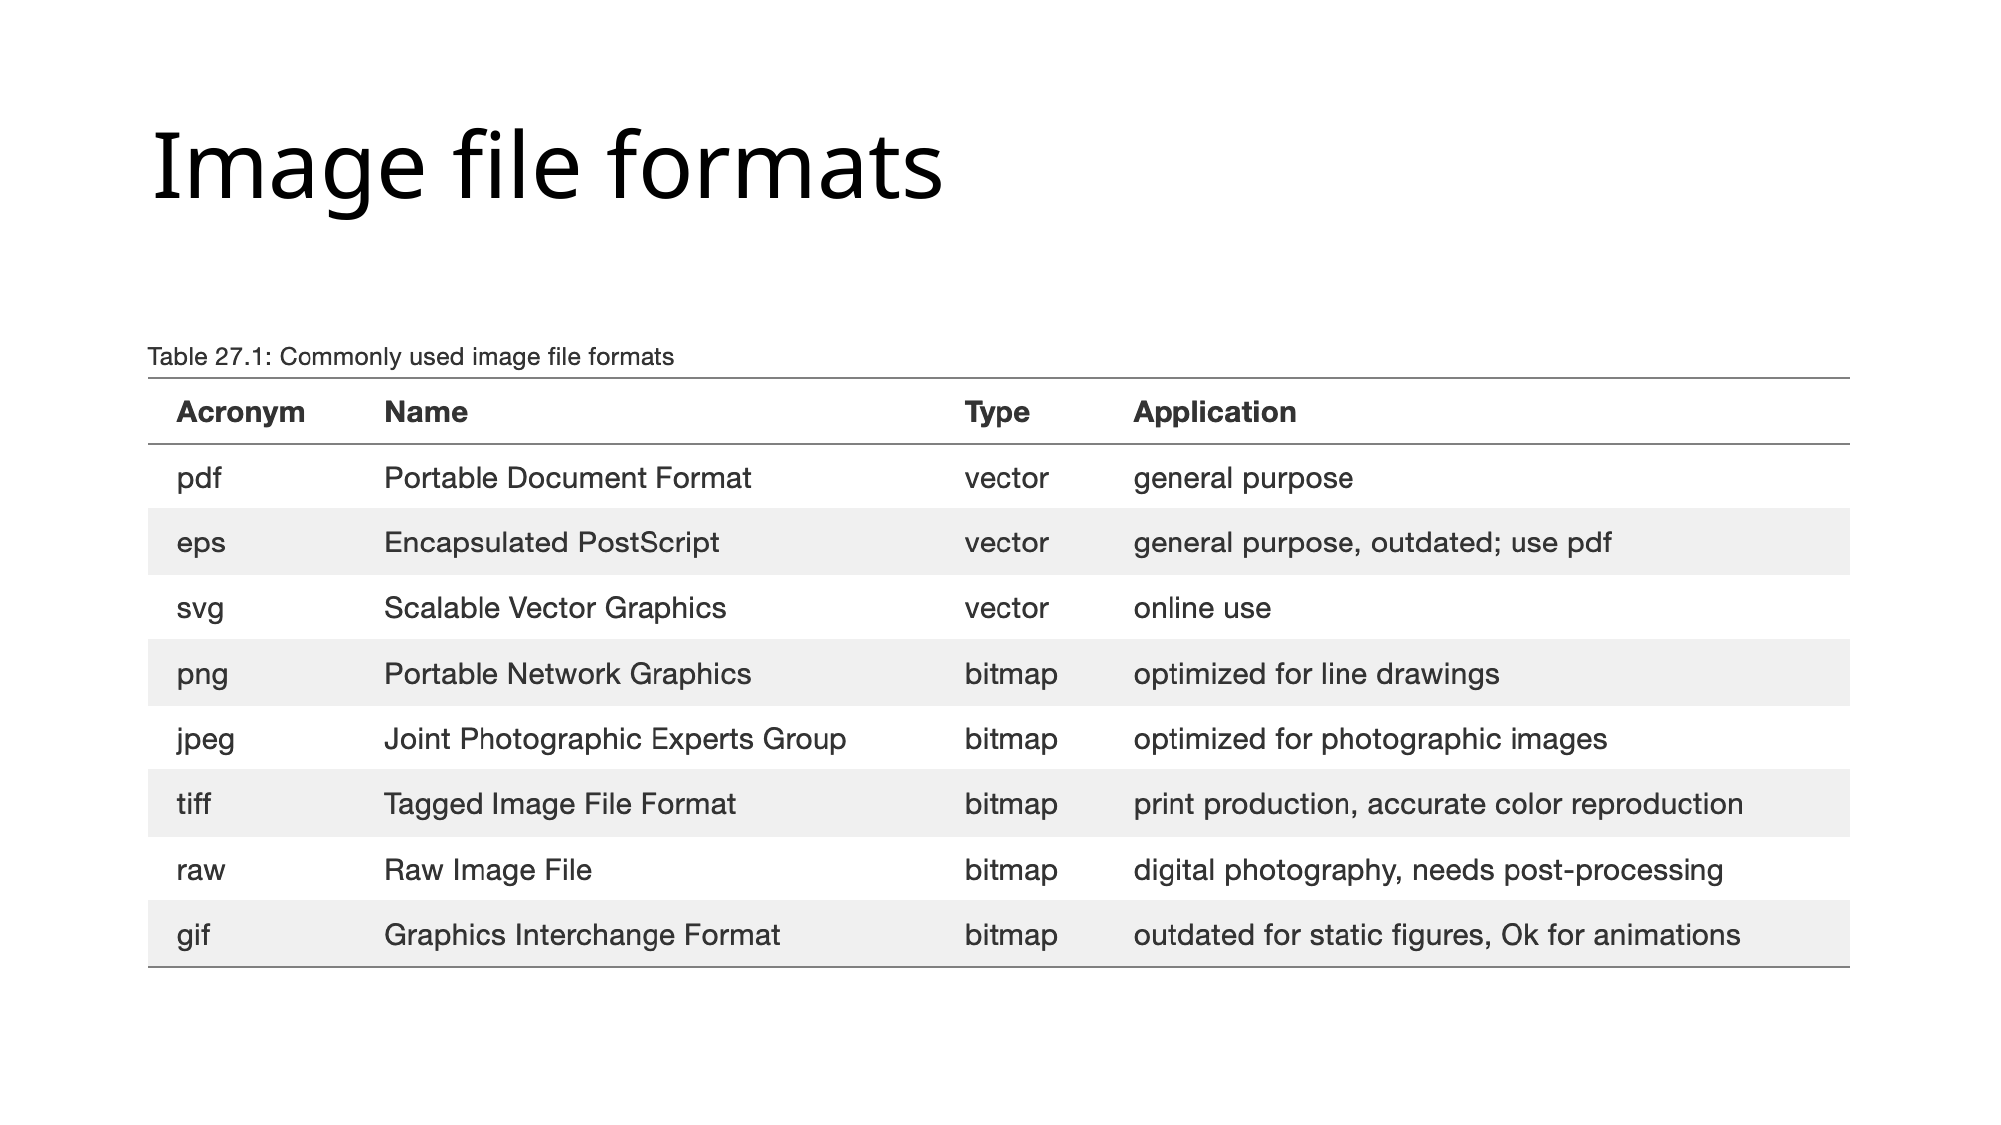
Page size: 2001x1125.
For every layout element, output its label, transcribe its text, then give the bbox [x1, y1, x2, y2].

title Image file formats [137, 59, 1863, 278]
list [137, 333, 1863, 980]
